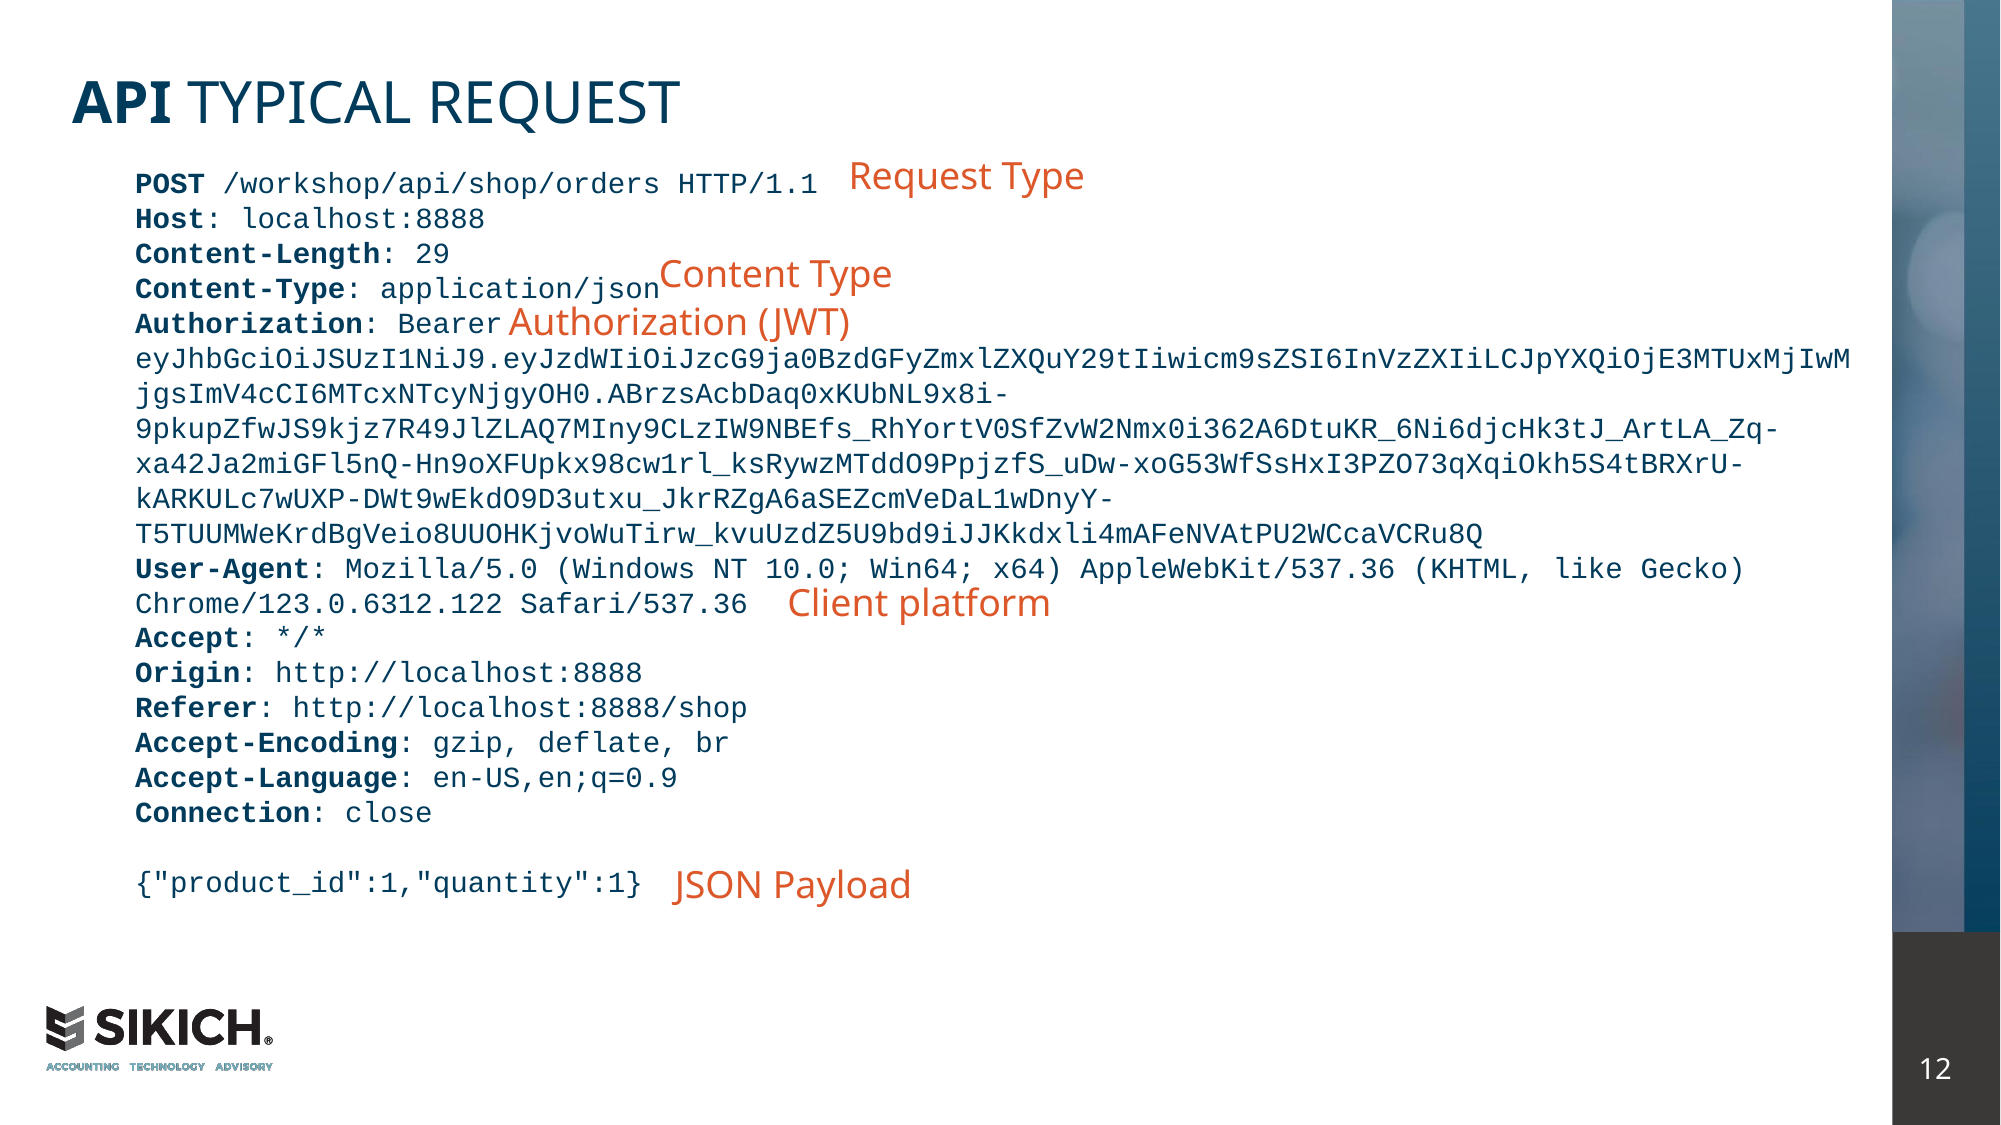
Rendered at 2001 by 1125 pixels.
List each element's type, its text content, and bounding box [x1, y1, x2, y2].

text_box Request Type [833, 144, 1167, 205]
text_box Content Type [643, 242, 977, 290]
picture [18, 977, 300, 1099]
text_box JSON Payload [660, 853, 993, 914]
title API Typical Request [57, 0, 1595, 218]
picture [1892, 0, 2001, 932]
text_box Authorization (JWT) [493, 290, 1000, 350]
slide_number 12 [1847, 1042, 1967, 1103]
text_box Client platform [772, 571, 1106, 632]
text_box POST /workshop/api/shop/orders HTTP/1.1 Host: localhost:8888 Content-Length: 29 Content-Type: application/json Authorization: Bearer eyJhbGciOiJSUzI1NiJ9.eyJzdWIiOiJzcG9ja0BzdGFyZmxlZXQuY29tIiwicm9sZSI6InVzZXIiLCJpYXQiOjE3MTUxMjIwMjgsImV4cCI6MTcxNTcyNjgyOH0.ABrzsAcbDaq0xKUbNL9x8i-9pkupZfwJS9kjz7R49JlZLAQ7MIny9CLzIW9NBEfs_RhYortV0SfZvW2Nmx0i362A6DtuKR_6Ni6djcHk3tJ_ArtLA_Zq-xa42Ja2miGFl5nQ-Hn9oXFUpkx98cw1rl_ksRywzMTddO9PpjzfS_uDw-xoG53WfSsHxI3PZO73qXqiOkh5S4tBRXrU-kARKULc7wUXP-DWt9wEkdO9D3utxu_JkrRZgA6aSEZcmVeDaL1wDnyY-T5TUUMWeKrdBgVeio8UUOHKjvoWuTirw_kvuUzdZ5U9bd9iJJKkdxli4mAFeNVAtPU2WCcaVCRu8Q User-Agent: Mozilla/5.0 (Windows NT 10.0; Win64; x64) AppleWebKit/537.36 (KHTML, like Gecko) Chrome/123.0.6312.122 Safari/537.36 Accept: */* Origin: http://localhost:8888 Referer: http://localhost:8888/shop Accept-Encoding: gzip, deflate, br Accept-Language: en-US,en;q=0.9 Connection: close {"product_id":1,"quantity":1} [120, 156, 1880, 906]
